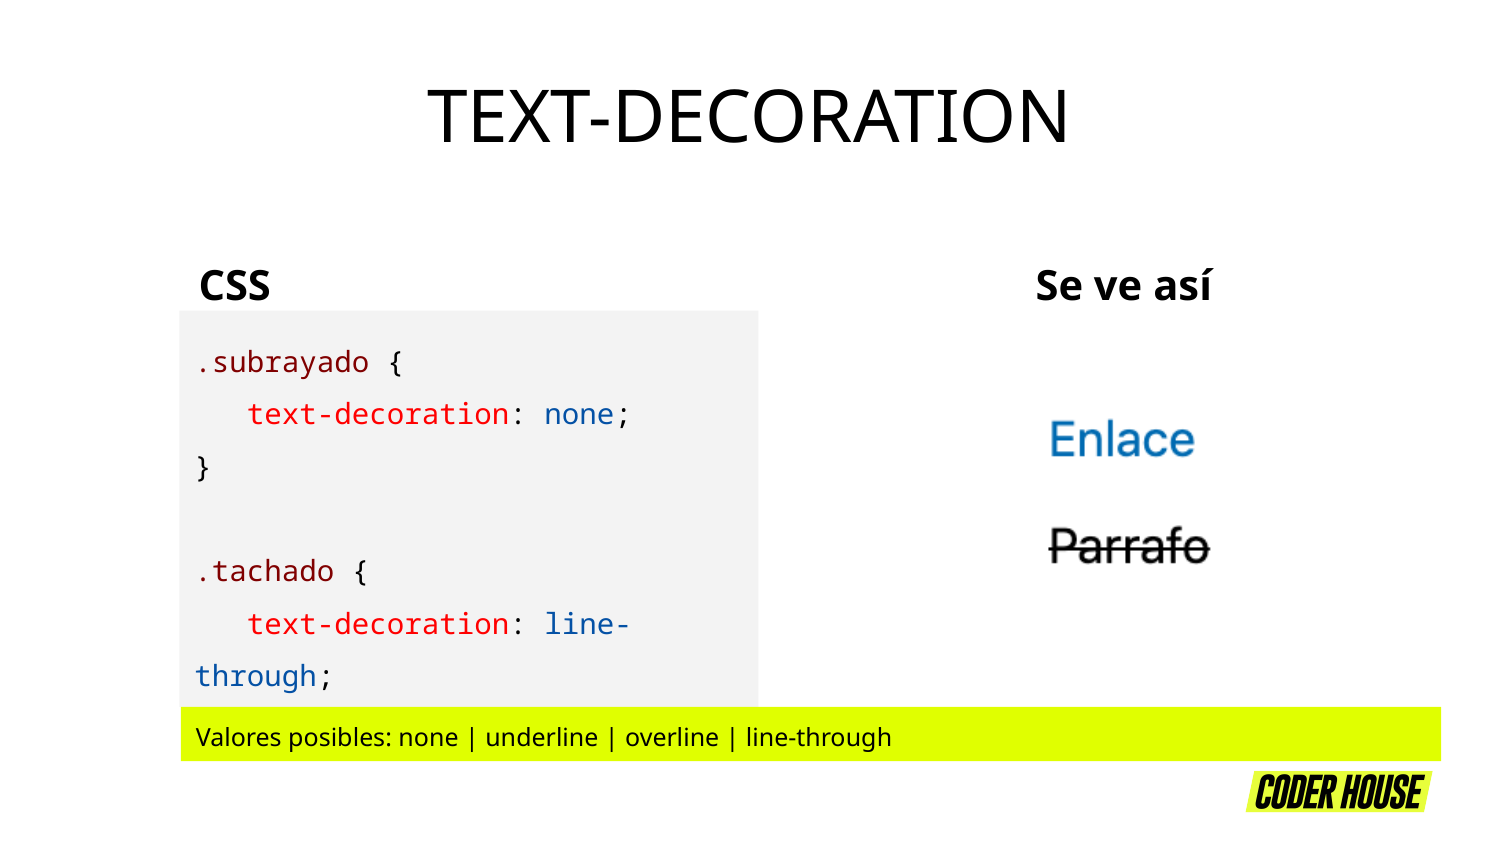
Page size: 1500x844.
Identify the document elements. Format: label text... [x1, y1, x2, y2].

text_box TEXT-DECORATION [238, 41, 1262, 237]
text_box Valores posibles: none | underline | overline | line-through [180, 706, 1442, 762]
picture [1011, 403, 1253, 598]
text_box .subrayado { text-decoration: none; } .tachado { text-decoration: line-through; } [179, 310, 759, 707]
text_box CSS [183, 243, 369, 317]
picture [1241, 764, 1437, 819]
text_box Se ve así [1020, 243, 1244, 317]
